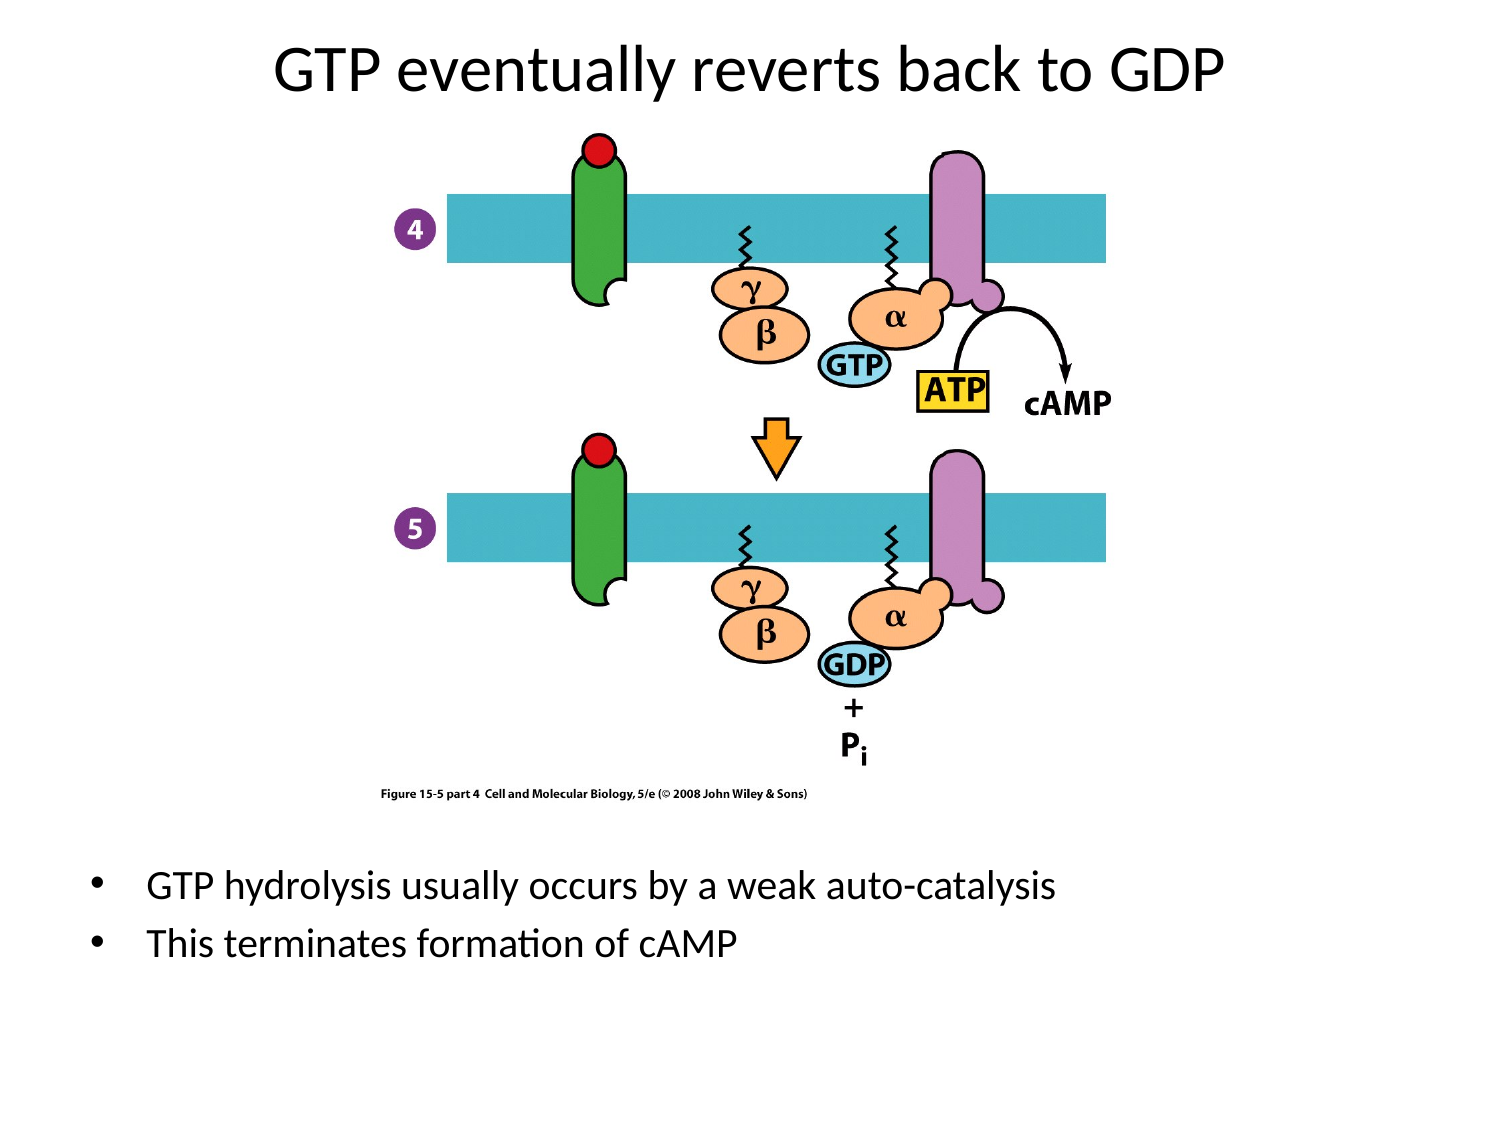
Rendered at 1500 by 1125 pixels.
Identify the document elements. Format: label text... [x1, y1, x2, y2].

picture [374, 117, 1119, 803]
title GTP eventually reverts back to GDP [75, 12, 1425, 118]
list GTP hydrolysis usually occurs by a weak auto-catalysis This terminates formation of cAMP [75, 849, 1425, 1043]
